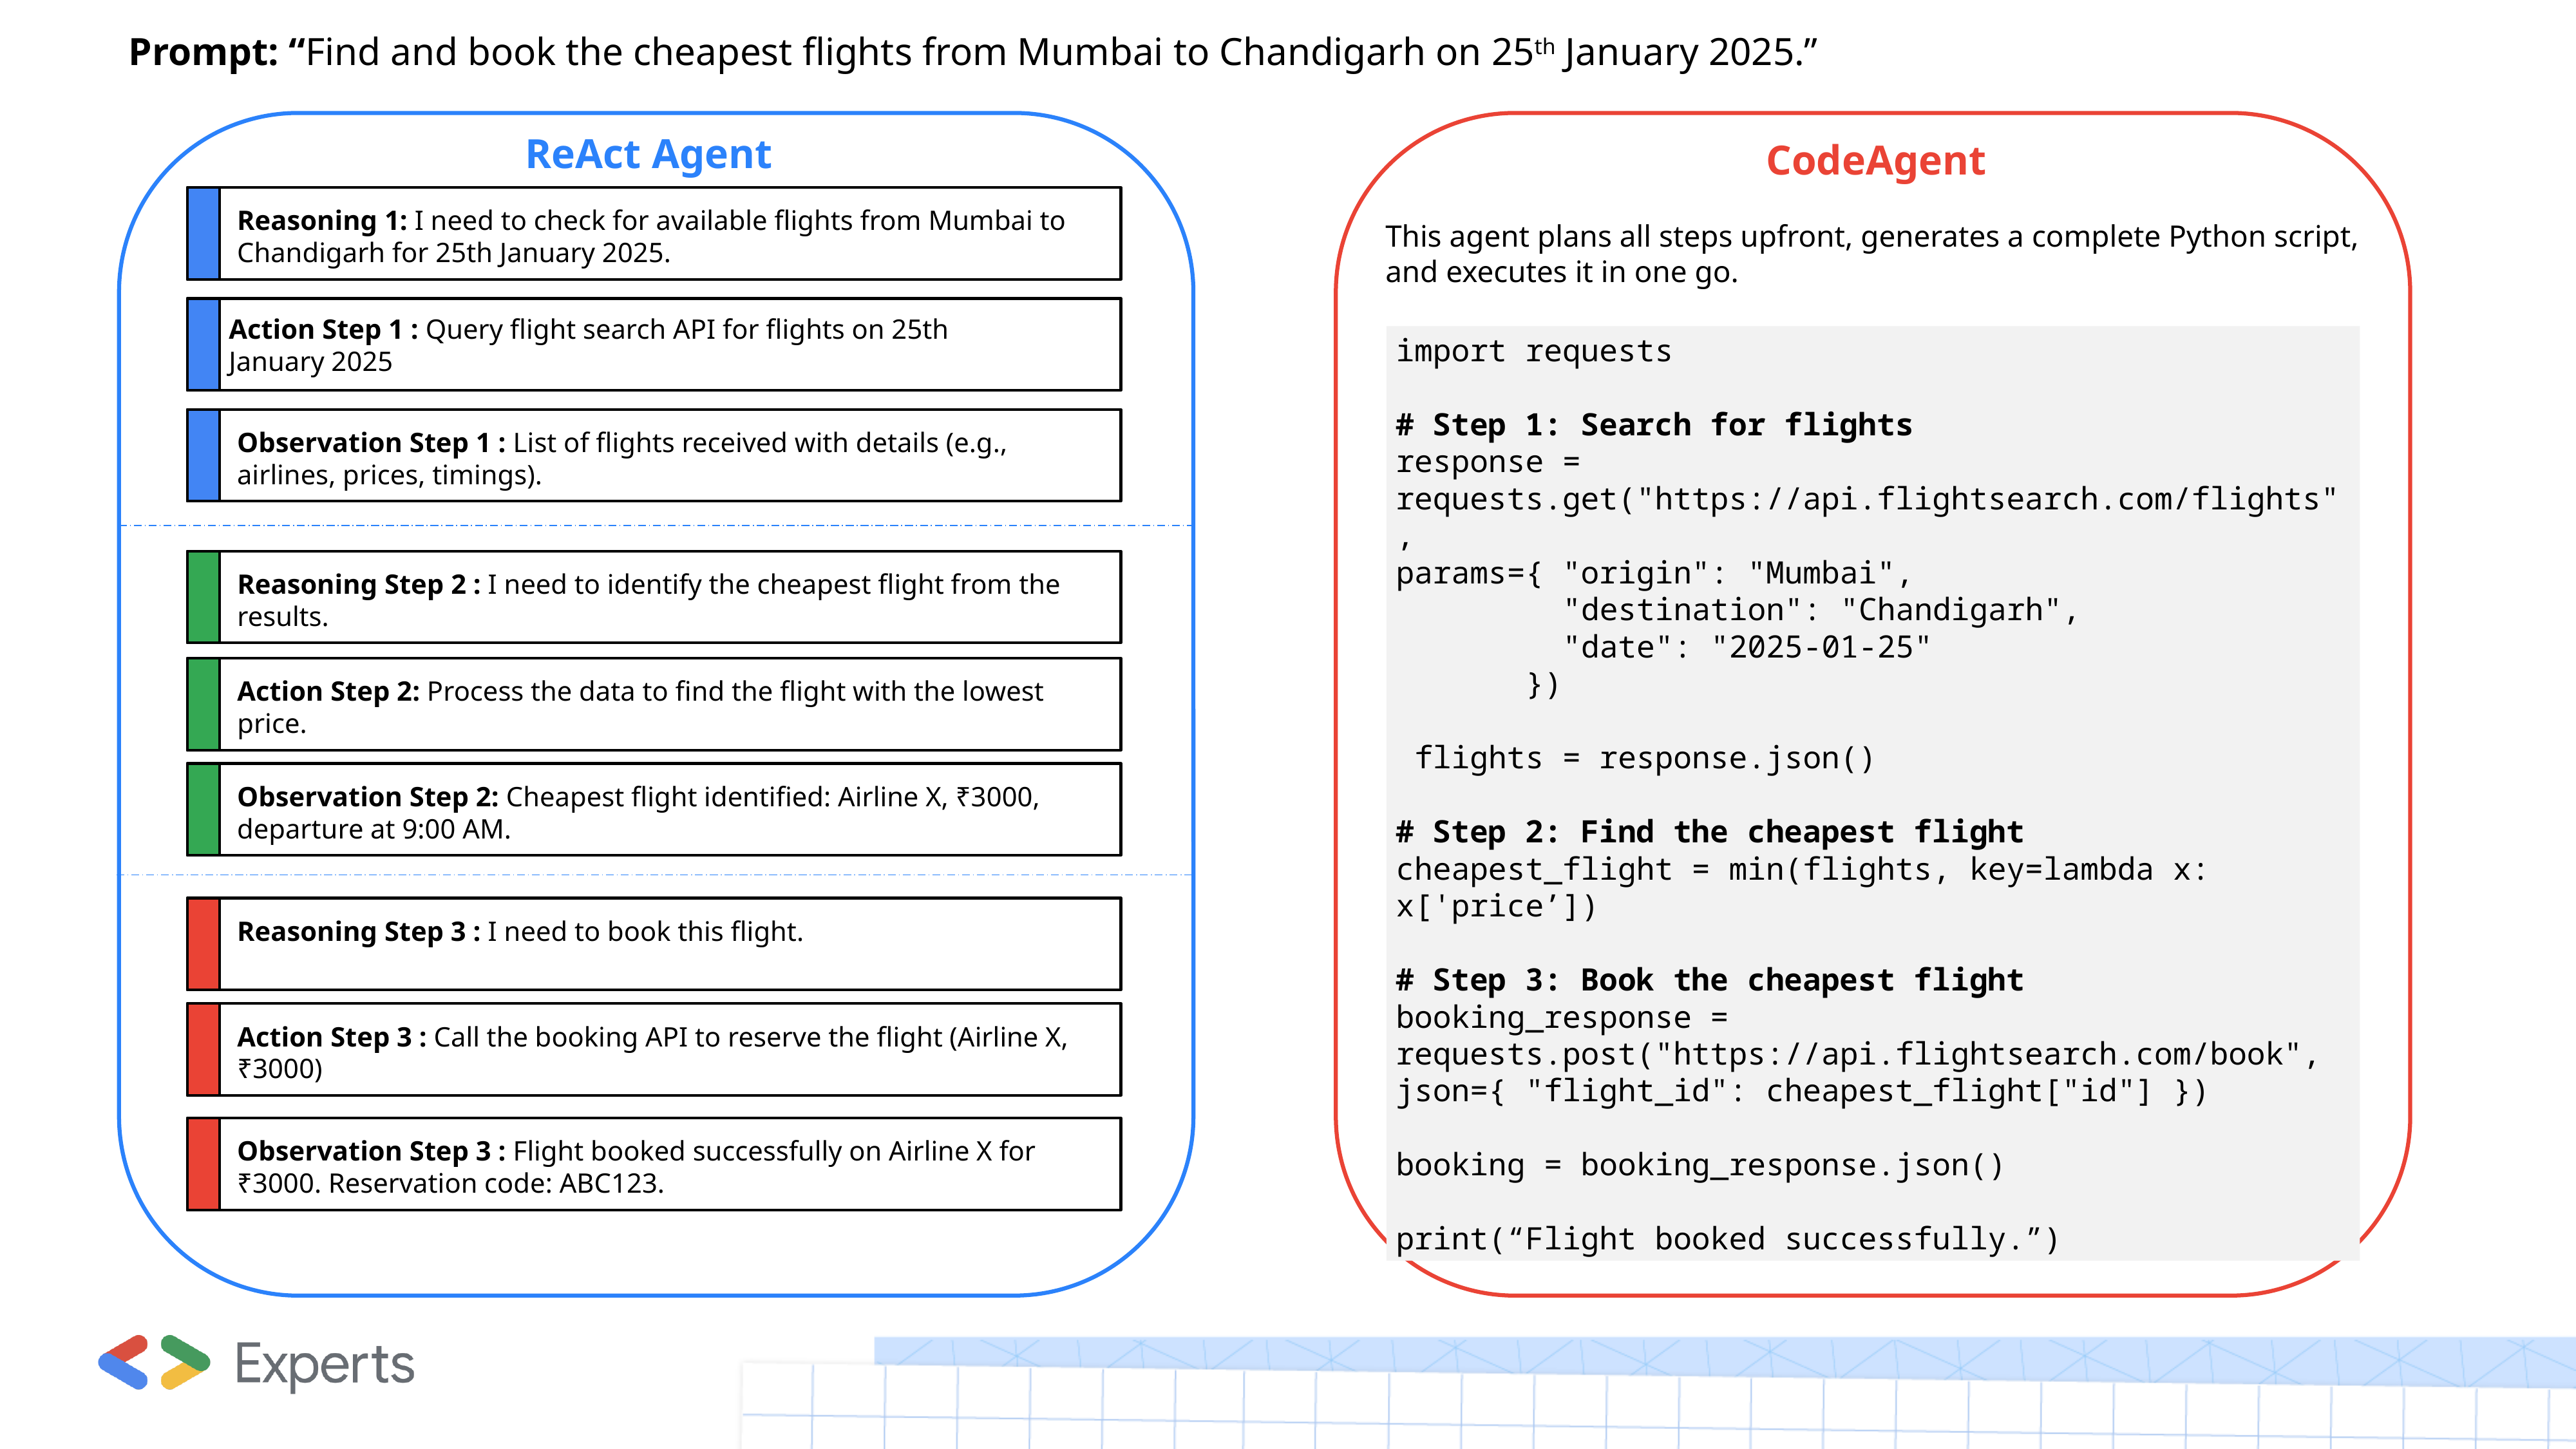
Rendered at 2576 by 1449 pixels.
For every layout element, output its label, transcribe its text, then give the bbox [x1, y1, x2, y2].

text_box [221, 1117, 1122, 1211]
text_box [186, 297, 221, 392]
text_box [221, 1002, 1122, 1097]
text_box [221, 186, 1122, 281]
text_box [186, 657, 221, 752]
text_box [117, 111, 1195, 876]
text_box [186, 1002, 221, 1097]
text_box Reasoning 1: I need to check for available flights from Mumbai to Chandigarh for 25th January 2025. [227, 198, 1201, 273]
text_box [1334, 111, 2412, 1243]
text_box Action Step 3 : Call the booking API to reserve the flight (Airline X, ₹3000) [227, 1014, 1107, 1089]
text_box Observation Step 2: Cheapest flight identified: Airline X, ₹3000, departure at 9:00 AM. [227, 775, 1061, 849]
text_box Reasoning Step 2 : I need to identify the cheapest flight from the results. [227, 562, 1107, 637]
text_box [117, 879, 1195, 1297]
text_box CodeAgent [1756, 129, 2061, 188]
text_box Reasoning Step 3 : I need to book this flight. [227, 909, 1061, 951]
text_box [221, 408, 1122, 502]
text_box [186, 896, 221, 991]
text_box Action Step 1 : Query flight search API for flights on 25th January 2025 [219, 307, 1061, 382]
picture [0, 0, 2576, 1449]
text_box import requests # Step 1: Search for flights response = requests.get("https://api.flightsearch.com/flights", params={ "origin": "Mumbai", "destination": "Chandigarh", "date": "2025-01-25" }) flights = response.json() # Step 2: Find the cheapest flight cheapest_flight = min(flights, key=lambda x: x['price’]) # Step 3: Book the cheapest flight booking_response = requests.post("https://api.flightsearch.com/book", json={ "flight_id": cheapest_flight["id"] }) booking = booking_response.json() print(“Flight booked successfully.”) [1386, 326, 2360, 1261]
text_box [221, 657, 1122, 752]
text_box [186, 1117, 221, 1211]
text_box Action Step 2: Process the data to find the flight with the lowest price. [227, 669, 1107, 744]
text_box [221, 762, 1122, 857]
text_box [221, 896, 1122, 991]
text_box Observation Step 1 : List of flights received with details (e.g., airlines, prices, timings). [227, 421, 1121, 495]
text_box [221, 550, 1122, 644]
text_box Observation Step 3 : Flight booked successfully on Airline X for ₹3000. Reservation code: ABC123. [227, 1129, 1061, 1204]
text_box ReAct Agent [515, 123, 820, 182]
text_box [186, 186, 221, 281]
text_box [186, 762, 221, 857]
text_box This agent plans all steps upfront, generates a complete Python script, and executes it in one go. [1376, 212, 2371, 293]
text_box [186, 550, 221, 644]
text_box [186, 408, 221, 502]
text_box [1406, 1261, 2340, 1297]
text_box Prompt: “Find and book the cheapest flights from Mumbai to Chandigarh on 25th January 2025.” [118, 23, 2535, 78]
text_box [221, 297, 1122, 392]
